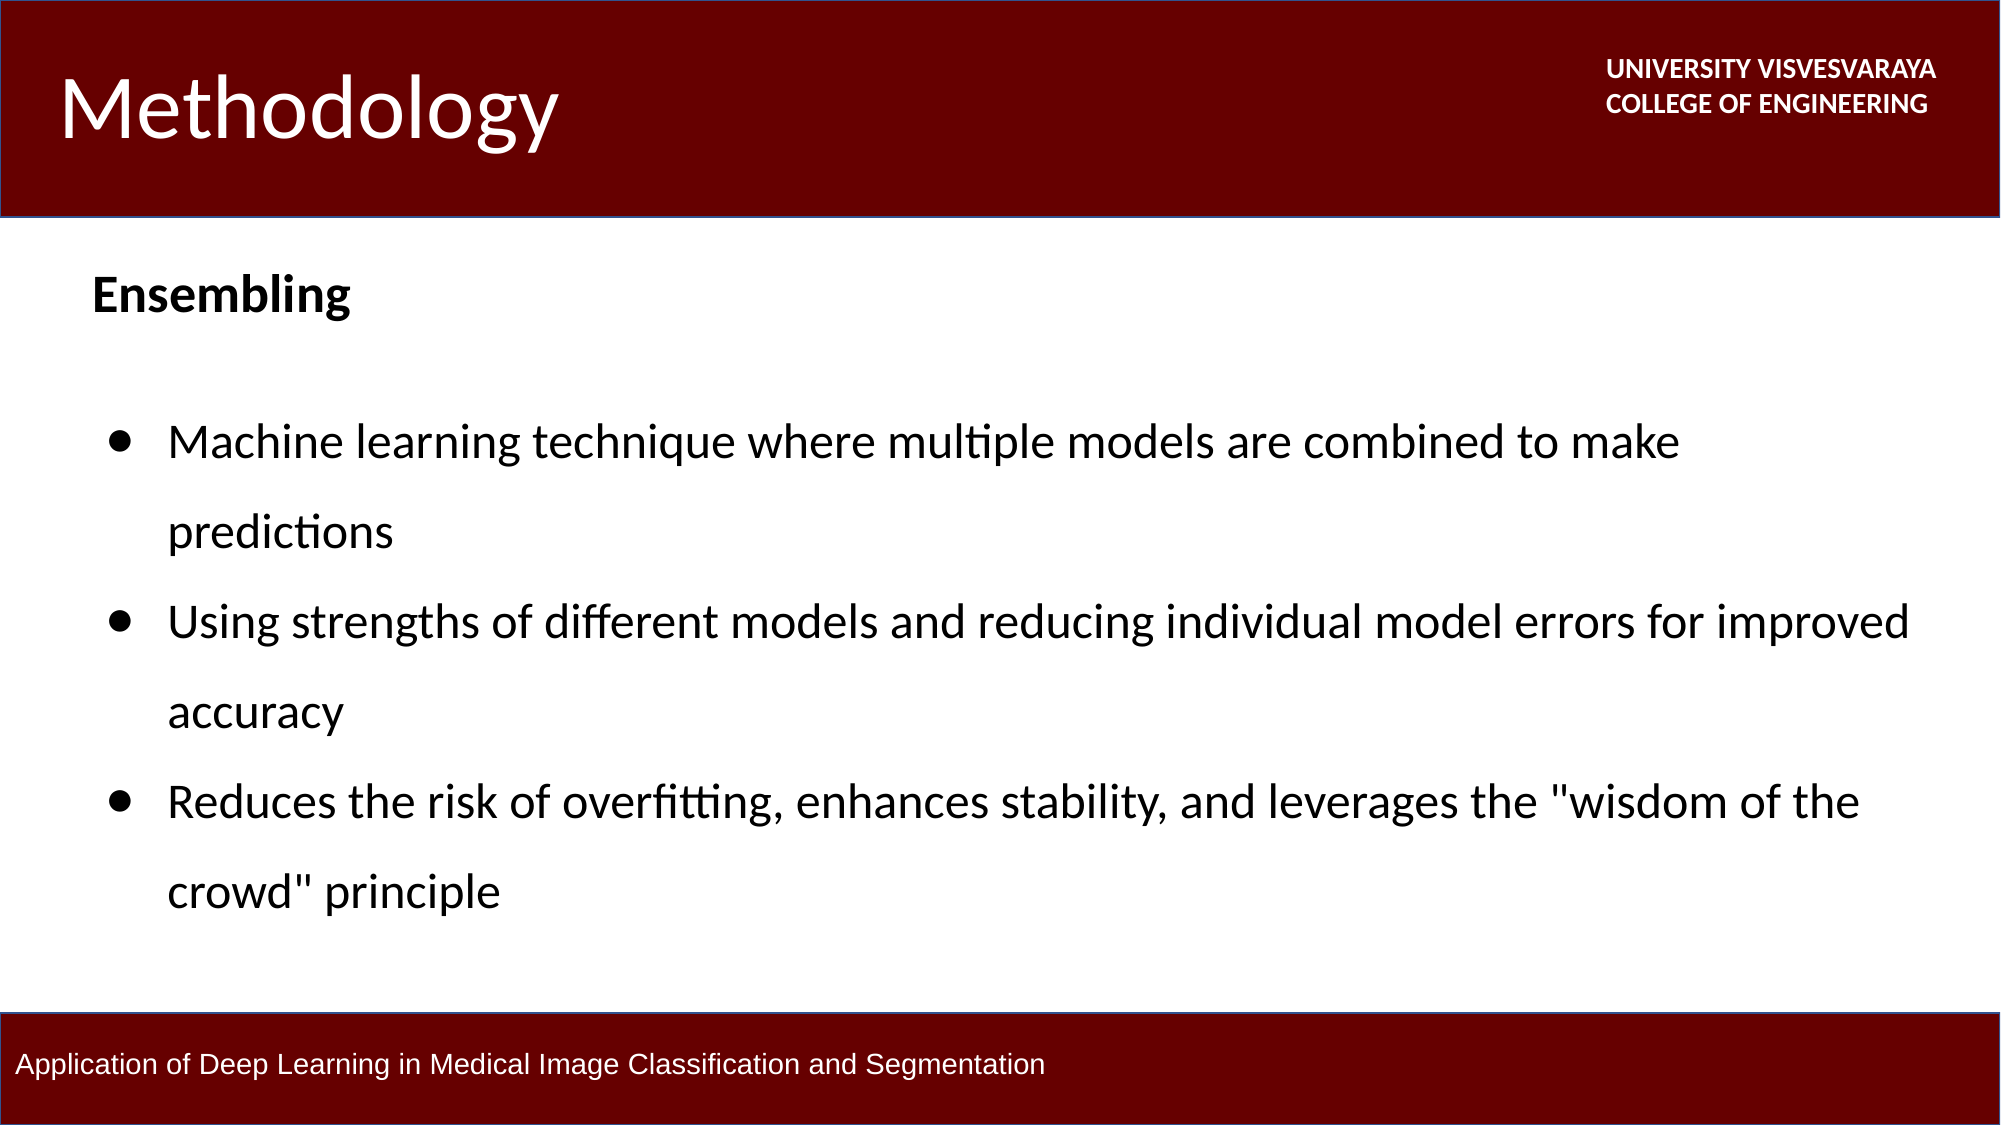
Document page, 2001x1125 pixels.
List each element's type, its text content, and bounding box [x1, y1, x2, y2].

title Methodology [43, 0, 1769, 218]
list Ensembling Machine learning technique where multiple models are combined to make predictions Using strengths of different models and reducing individual model errors for improved accuracy Reduces the risk of overfitting, enhances stability, and leverages the "wisdom of the crowd" principle [77, 258, 1934, 973]
